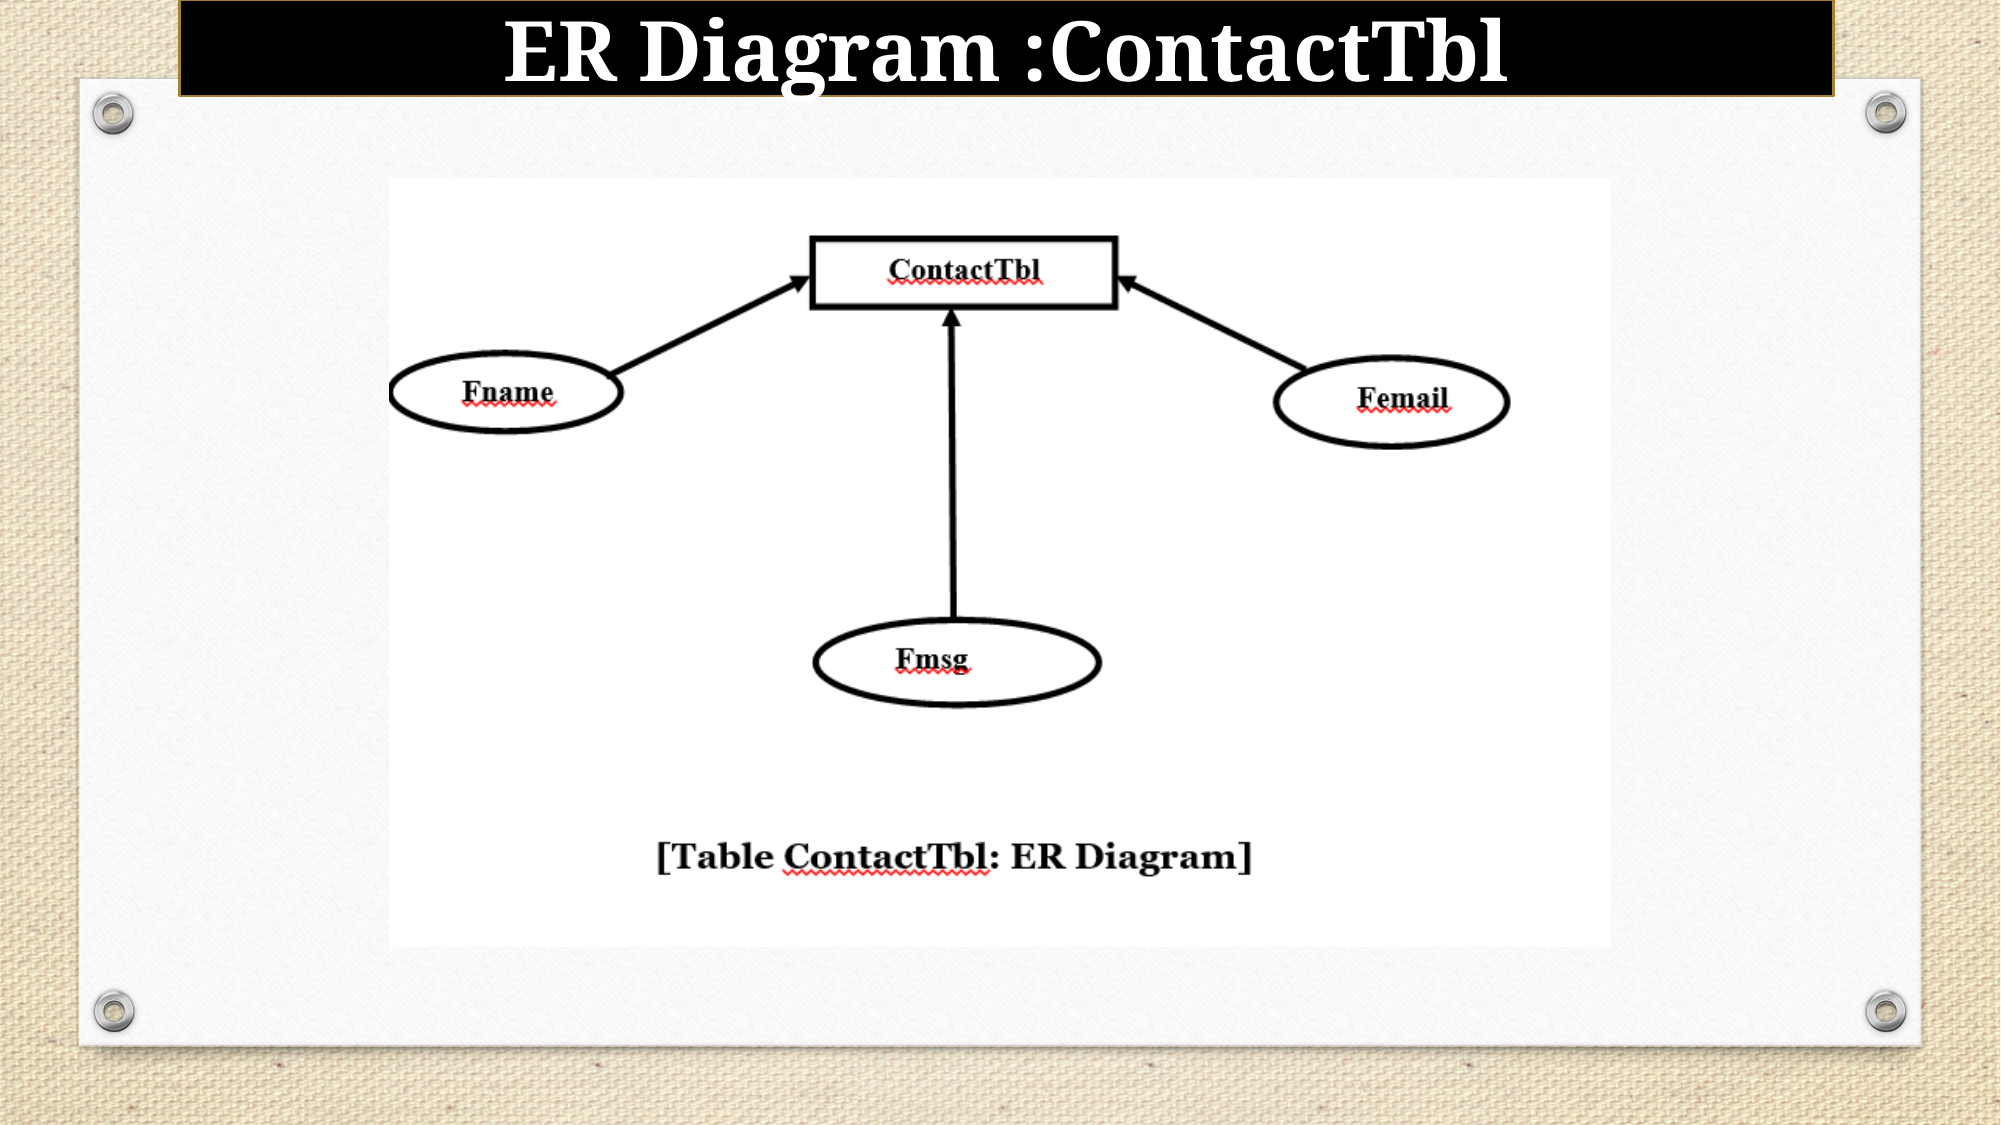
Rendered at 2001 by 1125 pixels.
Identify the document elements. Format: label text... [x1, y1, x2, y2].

text_box ER Diagram :ContactTbl [178, 0, 1835, 97]
picture [0, 0, 2001, 1125]
